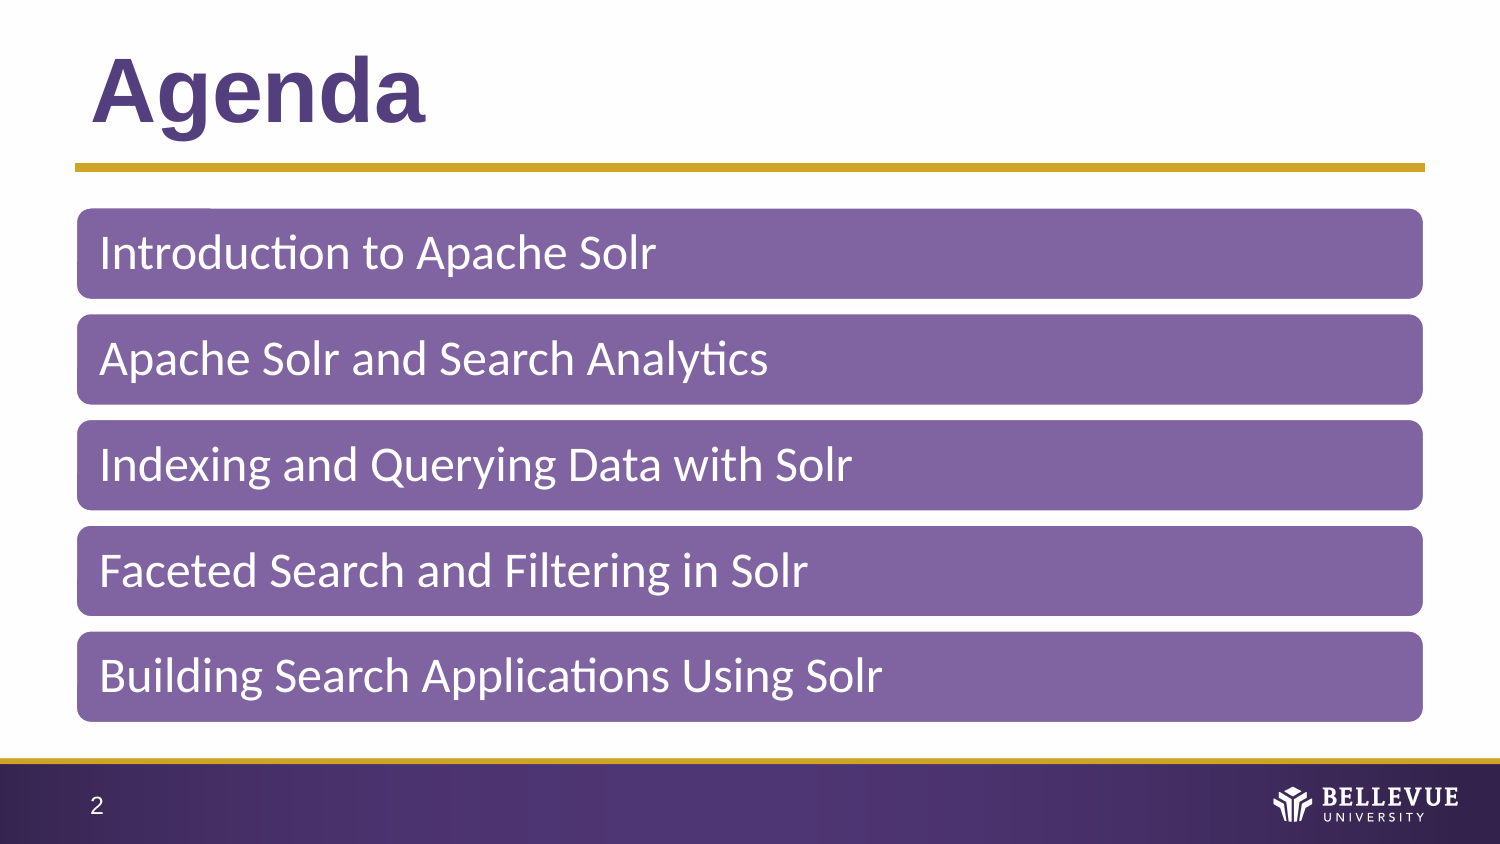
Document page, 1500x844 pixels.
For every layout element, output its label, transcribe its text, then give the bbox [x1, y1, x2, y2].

picture [0, 0, 1500, 844]
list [74, 200, 1426, 730]
title Agenda [75, 30, 1425, 150]
